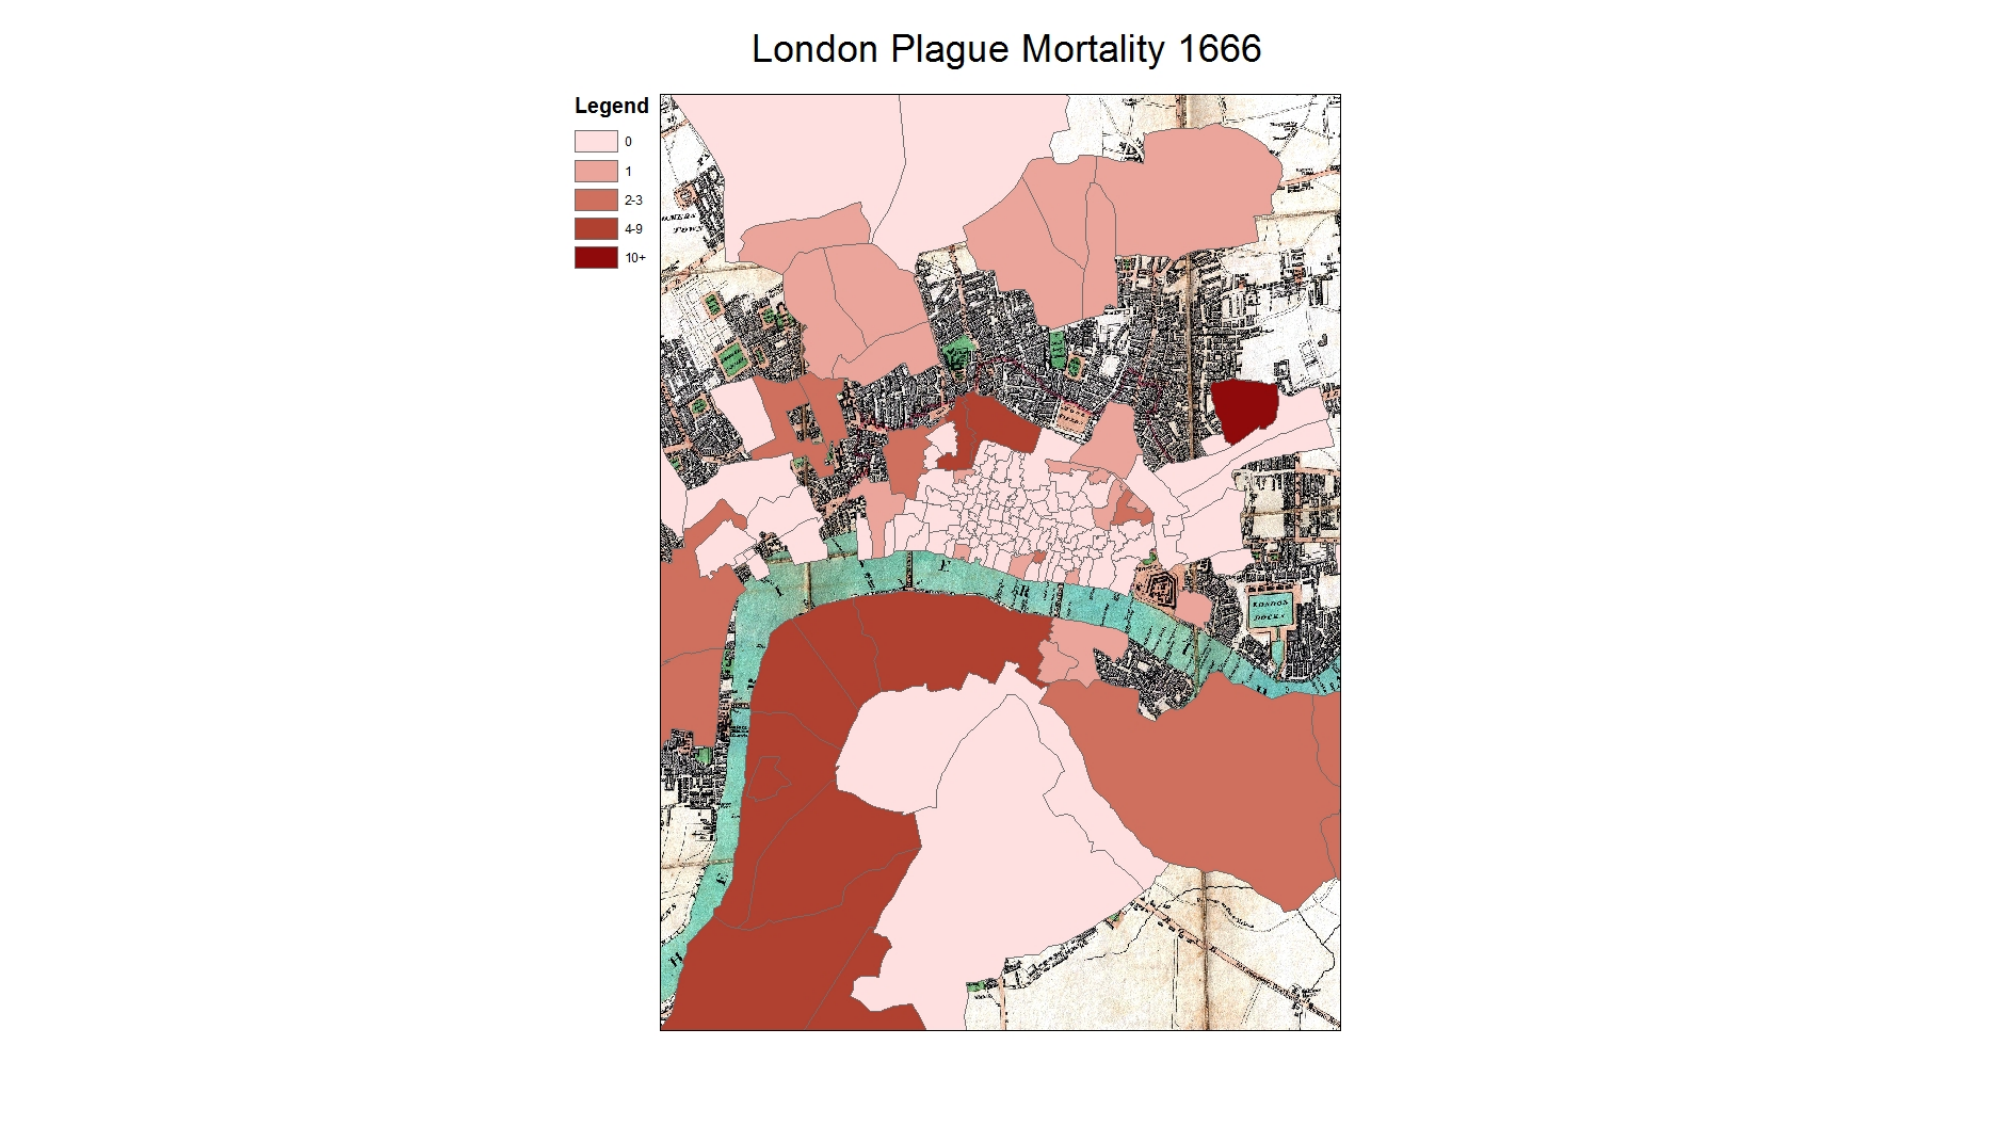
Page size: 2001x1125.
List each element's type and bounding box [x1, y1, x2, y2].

picture [565, 0, 1435, 1125]
